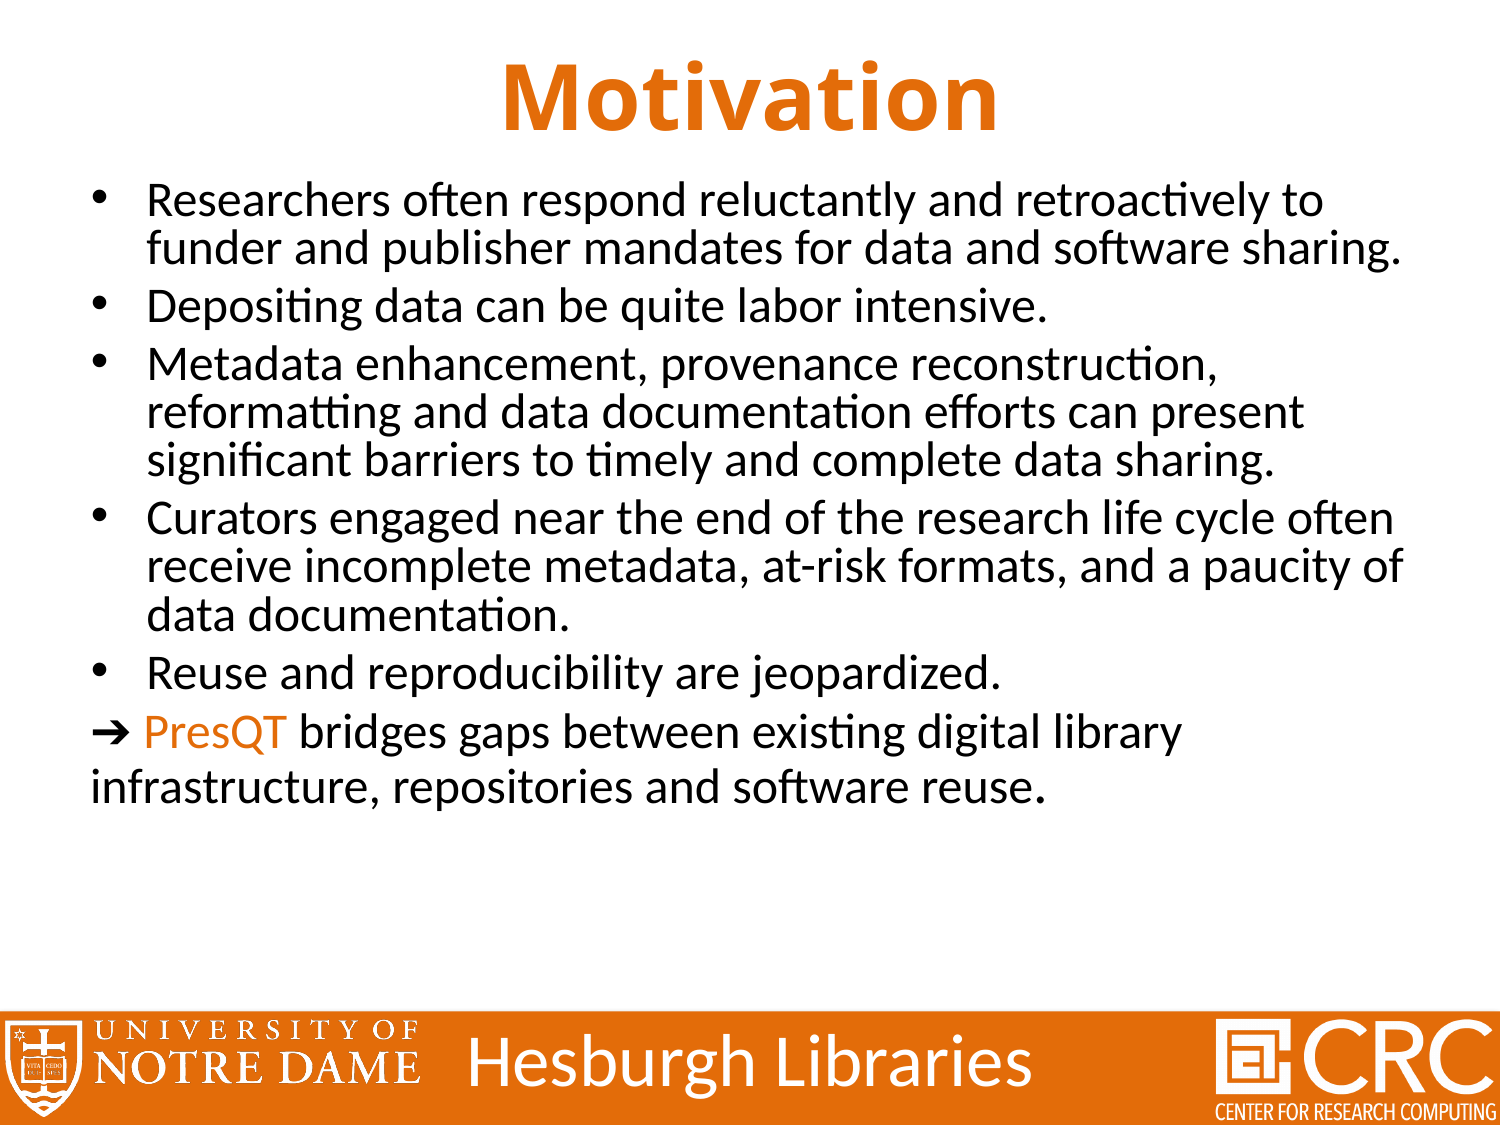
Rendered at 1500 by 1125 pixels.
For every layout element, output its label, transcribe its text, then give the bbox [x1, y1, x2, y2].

text_box Hesburgh Libraries [0, 1011, 1500, 1125]
title Motivation [75, 0, 1425, 170]
picture [1210, 1013, 1500, 1125]
picture [5, 1019, 420, 1117]
list Researchers often respond reluctantly and retroactively to funder and publisher mandates for data and software sharing. Depositing data can be quite labor intensive. Metadata enhancement, provenance reconstruction, reformatting and data documentation efforts can present significant barriers to timely and complete data sharing. Curators engaged near the end of the research life cycle often receive incomplete metadata, at-risk formats, and a paucity of data documentation. Reuse and reproducibility are jeopardized. ➔ PresQT bridges gaps between existing digital library infrastructure, repositories and software reuse. [75, 170, 1425, 913]
